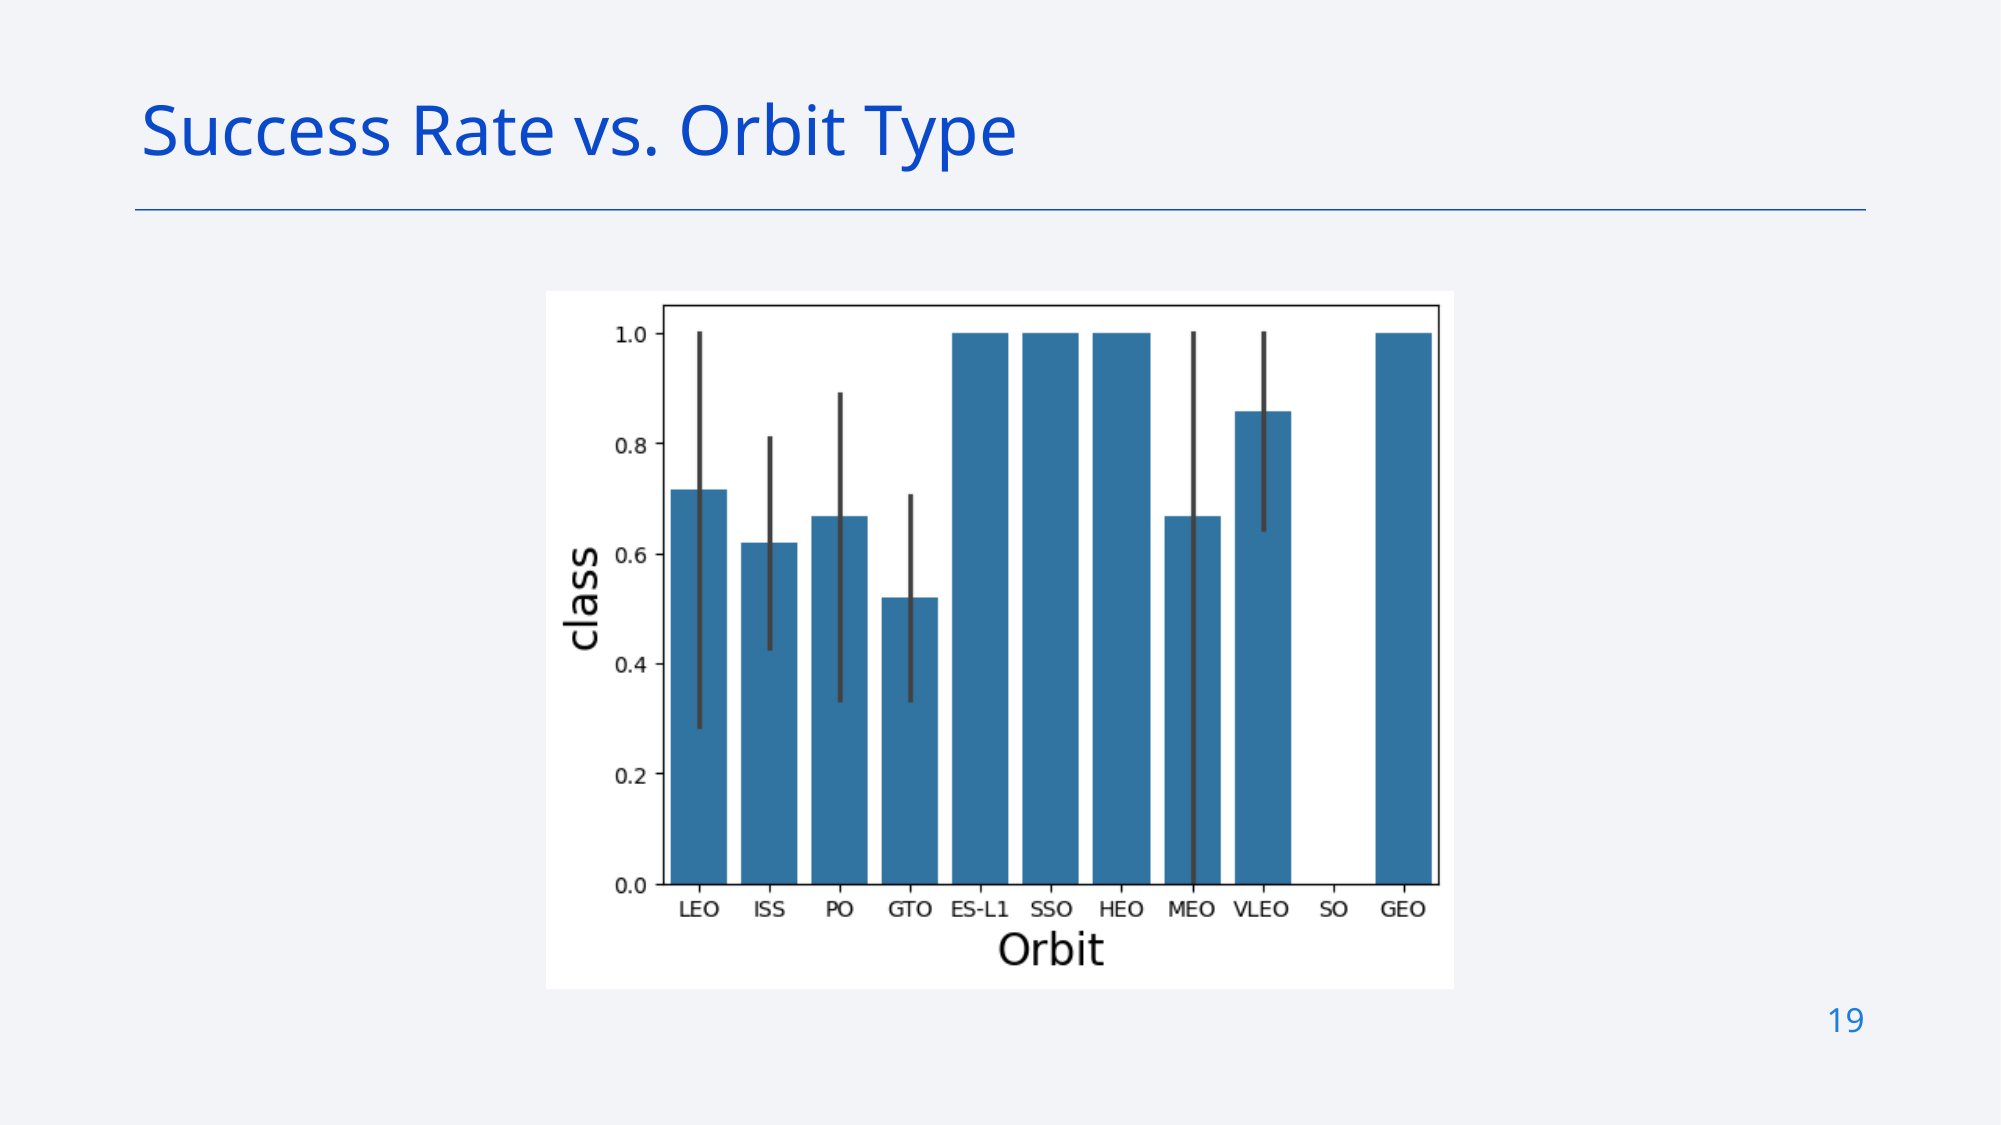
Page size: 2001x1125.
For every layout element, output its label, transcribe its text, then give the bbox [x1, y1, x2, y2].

picture [0, 0, 2001, 1125]
slide_number 19 [1429, 988, 1880, 1055]
text_box Success Rate vs. Orbit Type [126, 88, 1852, 179]
